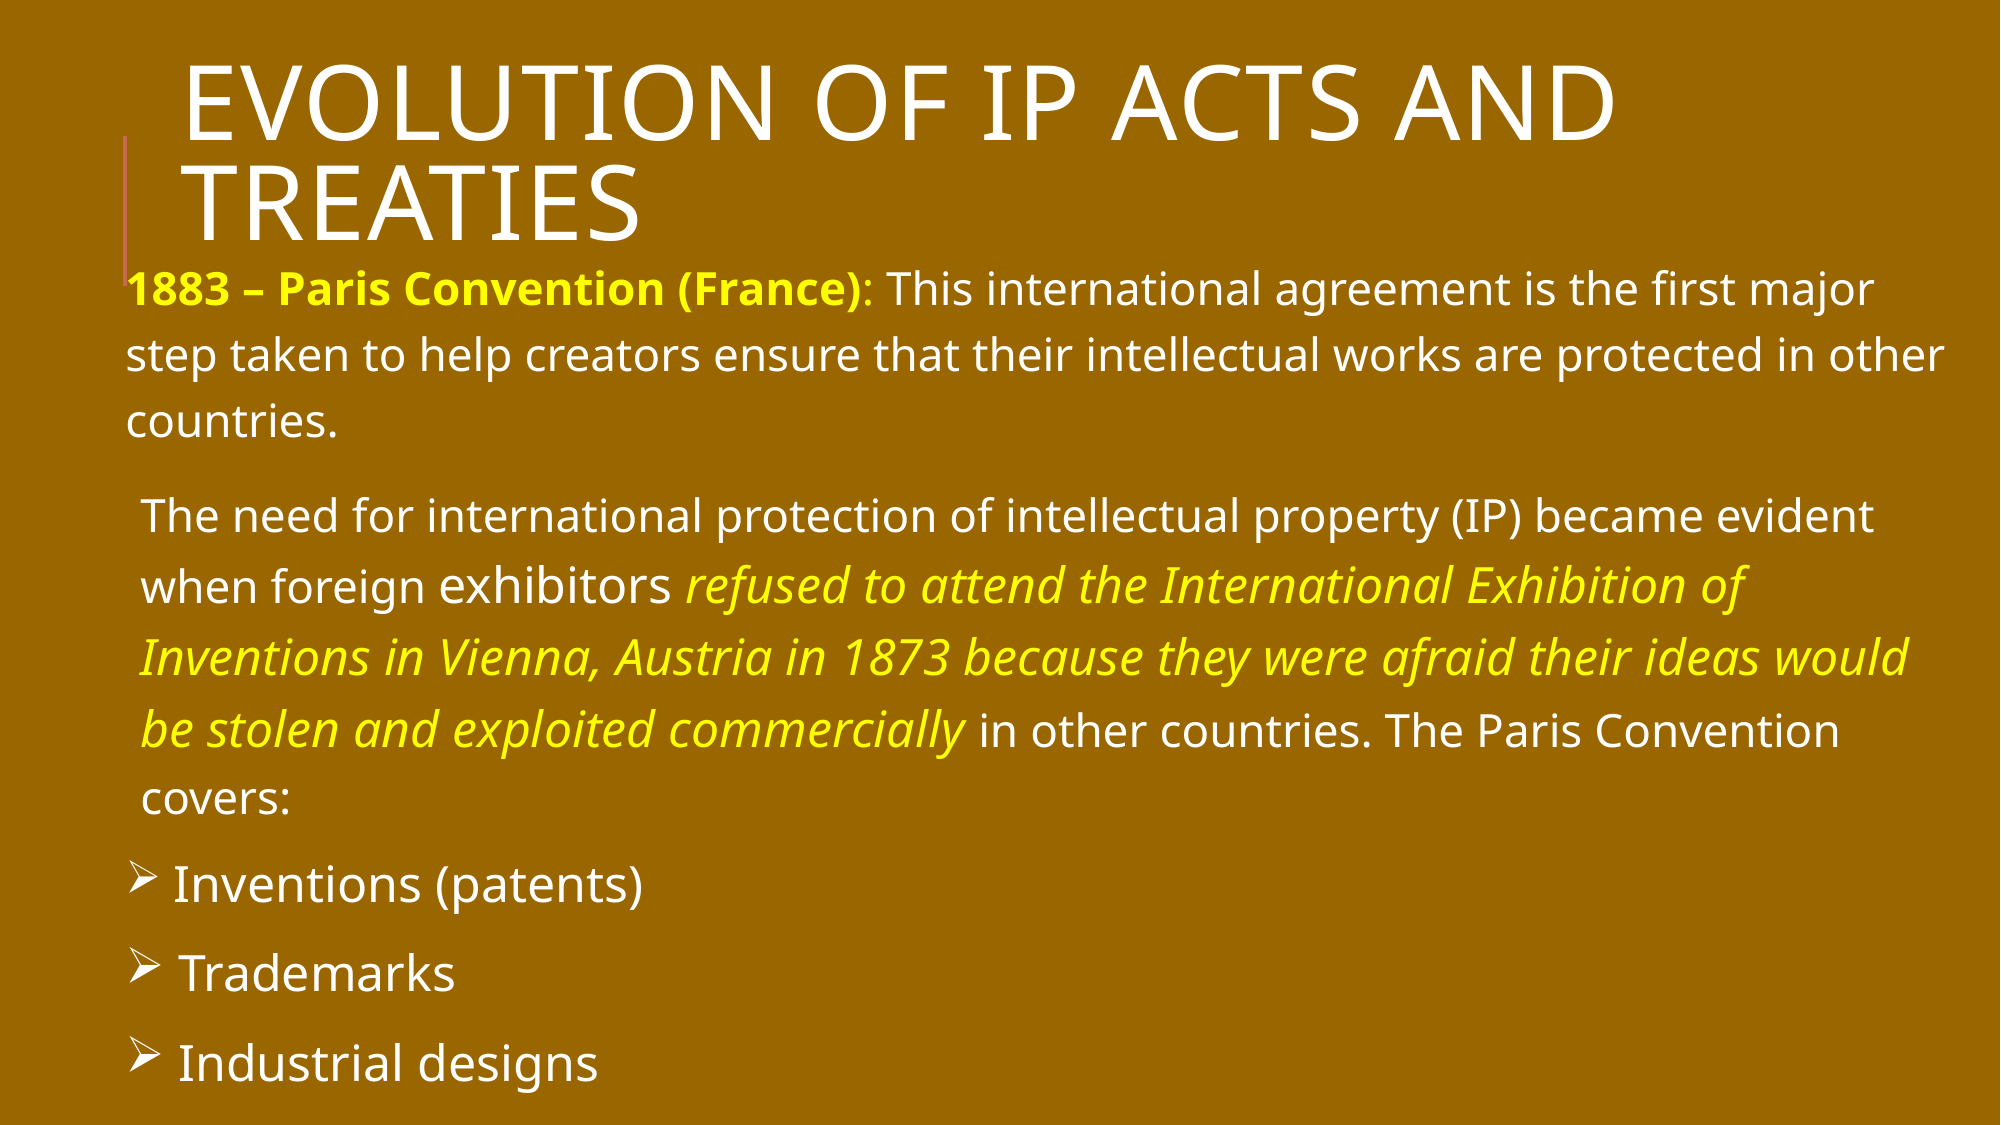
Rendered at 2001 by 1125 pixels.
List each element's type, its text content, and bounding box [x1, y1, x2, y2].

title EVOLUTION OF IP ACTS AND TREATIES [165, 37, 1760, 241]
list 1883 – Paris Convention (France): This international agreement is the first major step taken to help creators ensure that their intellectual works are protected in other countries. The need for international protection of intellectual property (IP) became evident when foreign exhibitors refused to attend the International Exhibition of Inventions in Vienna, Austria in 1873 because they were afraid their ideas would be stolen and exploited commercially in other countries. The Paris Convention covers: Inventions (patents) Trademarks Industrial designs [117, 241, 1969, 1034]
